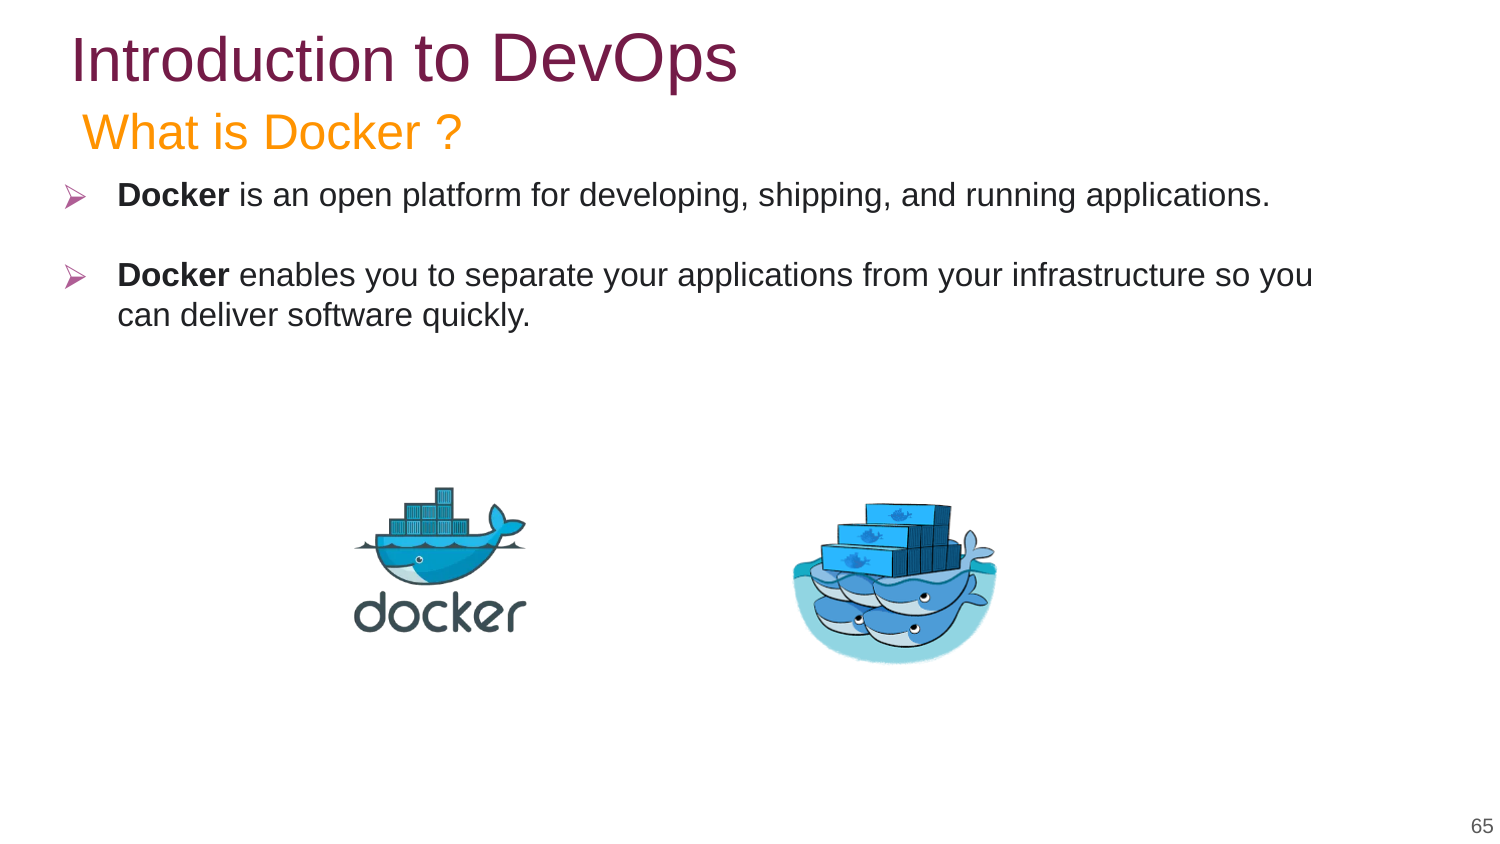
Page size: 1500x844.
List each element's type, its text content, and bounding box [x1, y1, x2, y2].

text_box Docker is an open platform for developing, shipping, and running applications. Docker enables you to separate your applications from your infrastructure so you can deliver software quickly. [27, 166, 1371, 424]
picture [342, 479, 541, 643]
text_box What is Docker ? [70, 94, 1049, 166]
picture [774, 478, 1022, 685]
slide_number ‹#› [1418, 760, 1494, 838]
title Introduction to DevOps [70, 28, 1294, 132]
